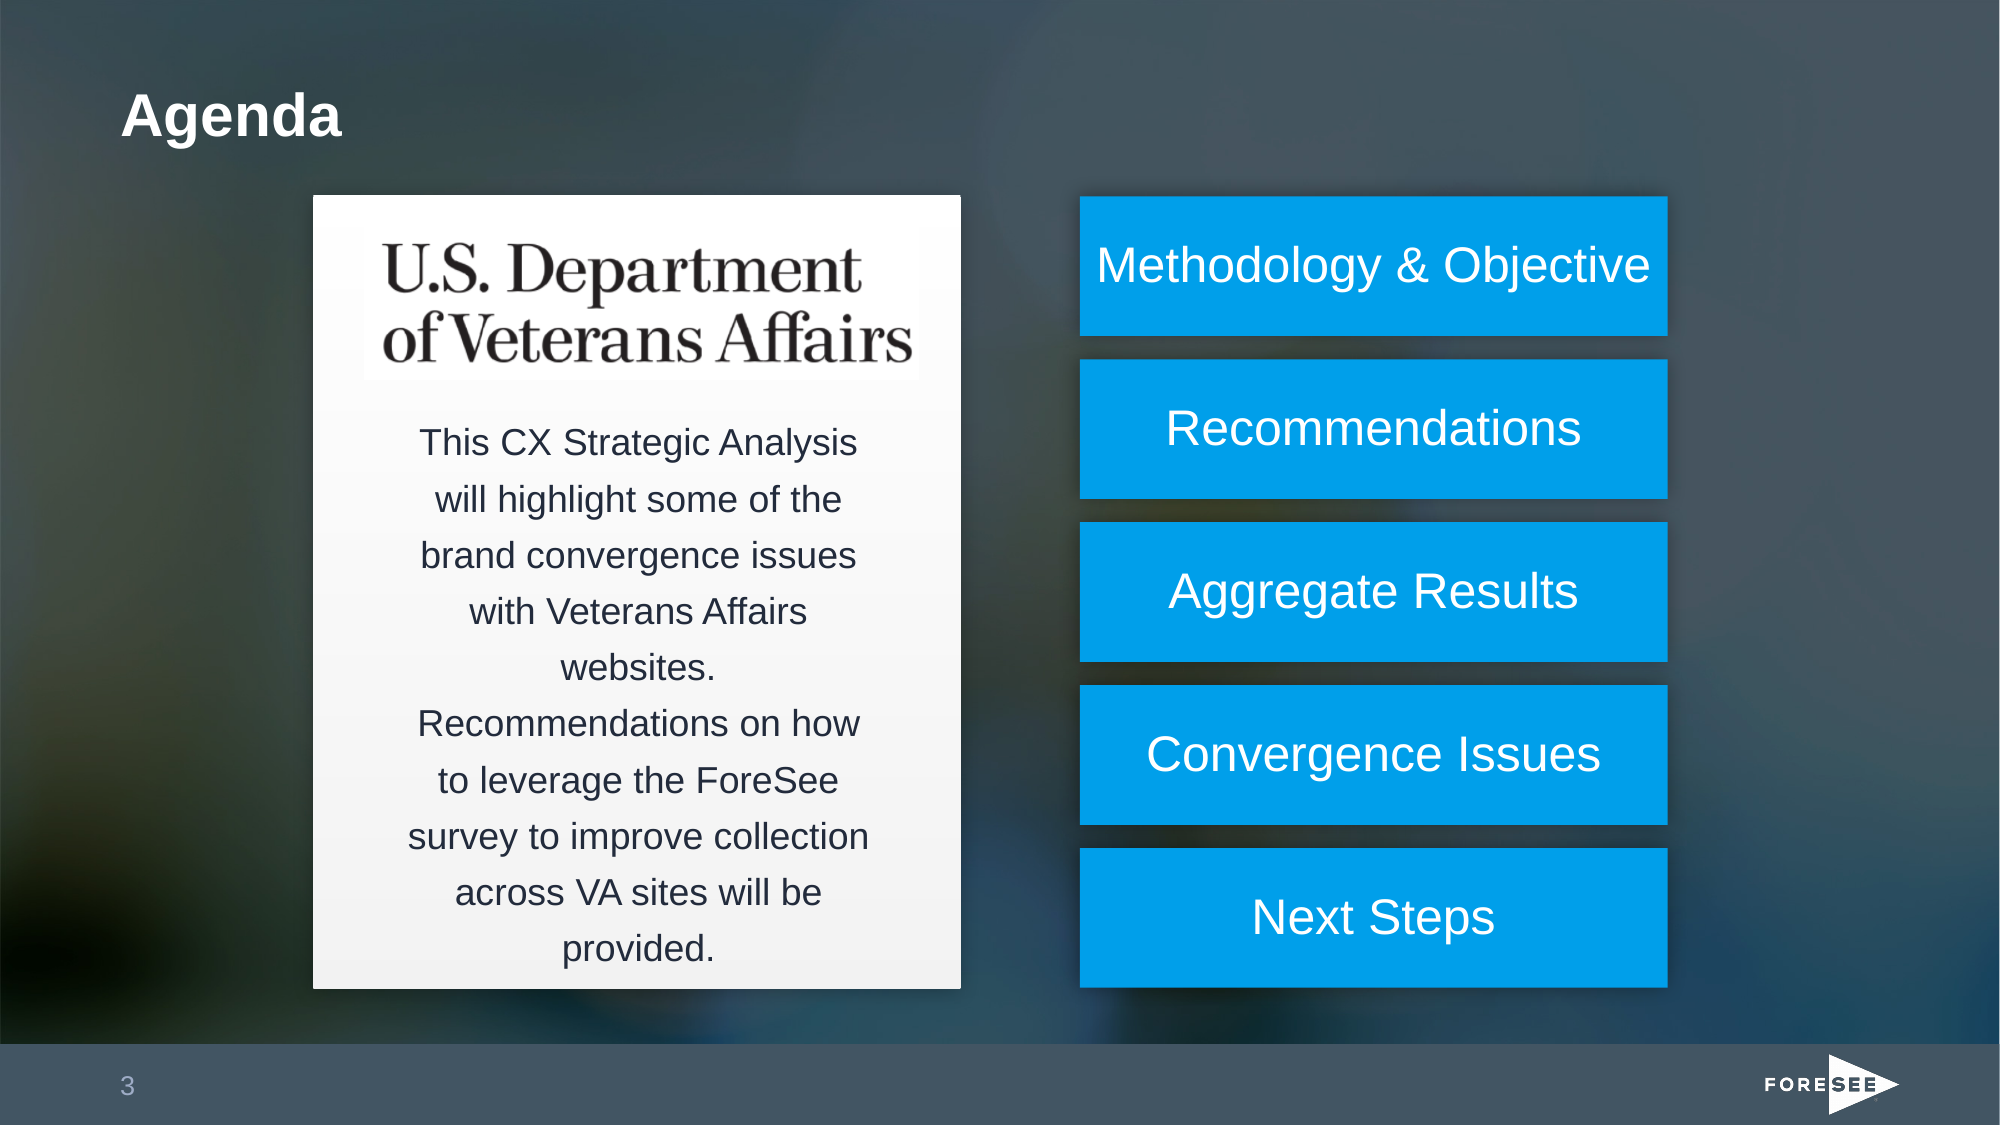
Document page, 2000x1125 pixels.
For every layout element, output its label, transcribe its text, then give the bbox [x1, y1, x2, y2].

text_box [991, 195, 1756, 989]
picture [0, 0, 2000, 1125]
title Agenda [99, 13, 1900, 160]
text_box This CX Strategic Analysis will highlight some of the brand convergence issues with Veterans Affairs websites. Recommendations on how to leverage the ForeSee survey to improve collection across VA sites will be provided. [392, 399, 886, 977]
slide_number 3 [99, 1055, 182, 1115]
text_box [313, 195, 961, 989]
